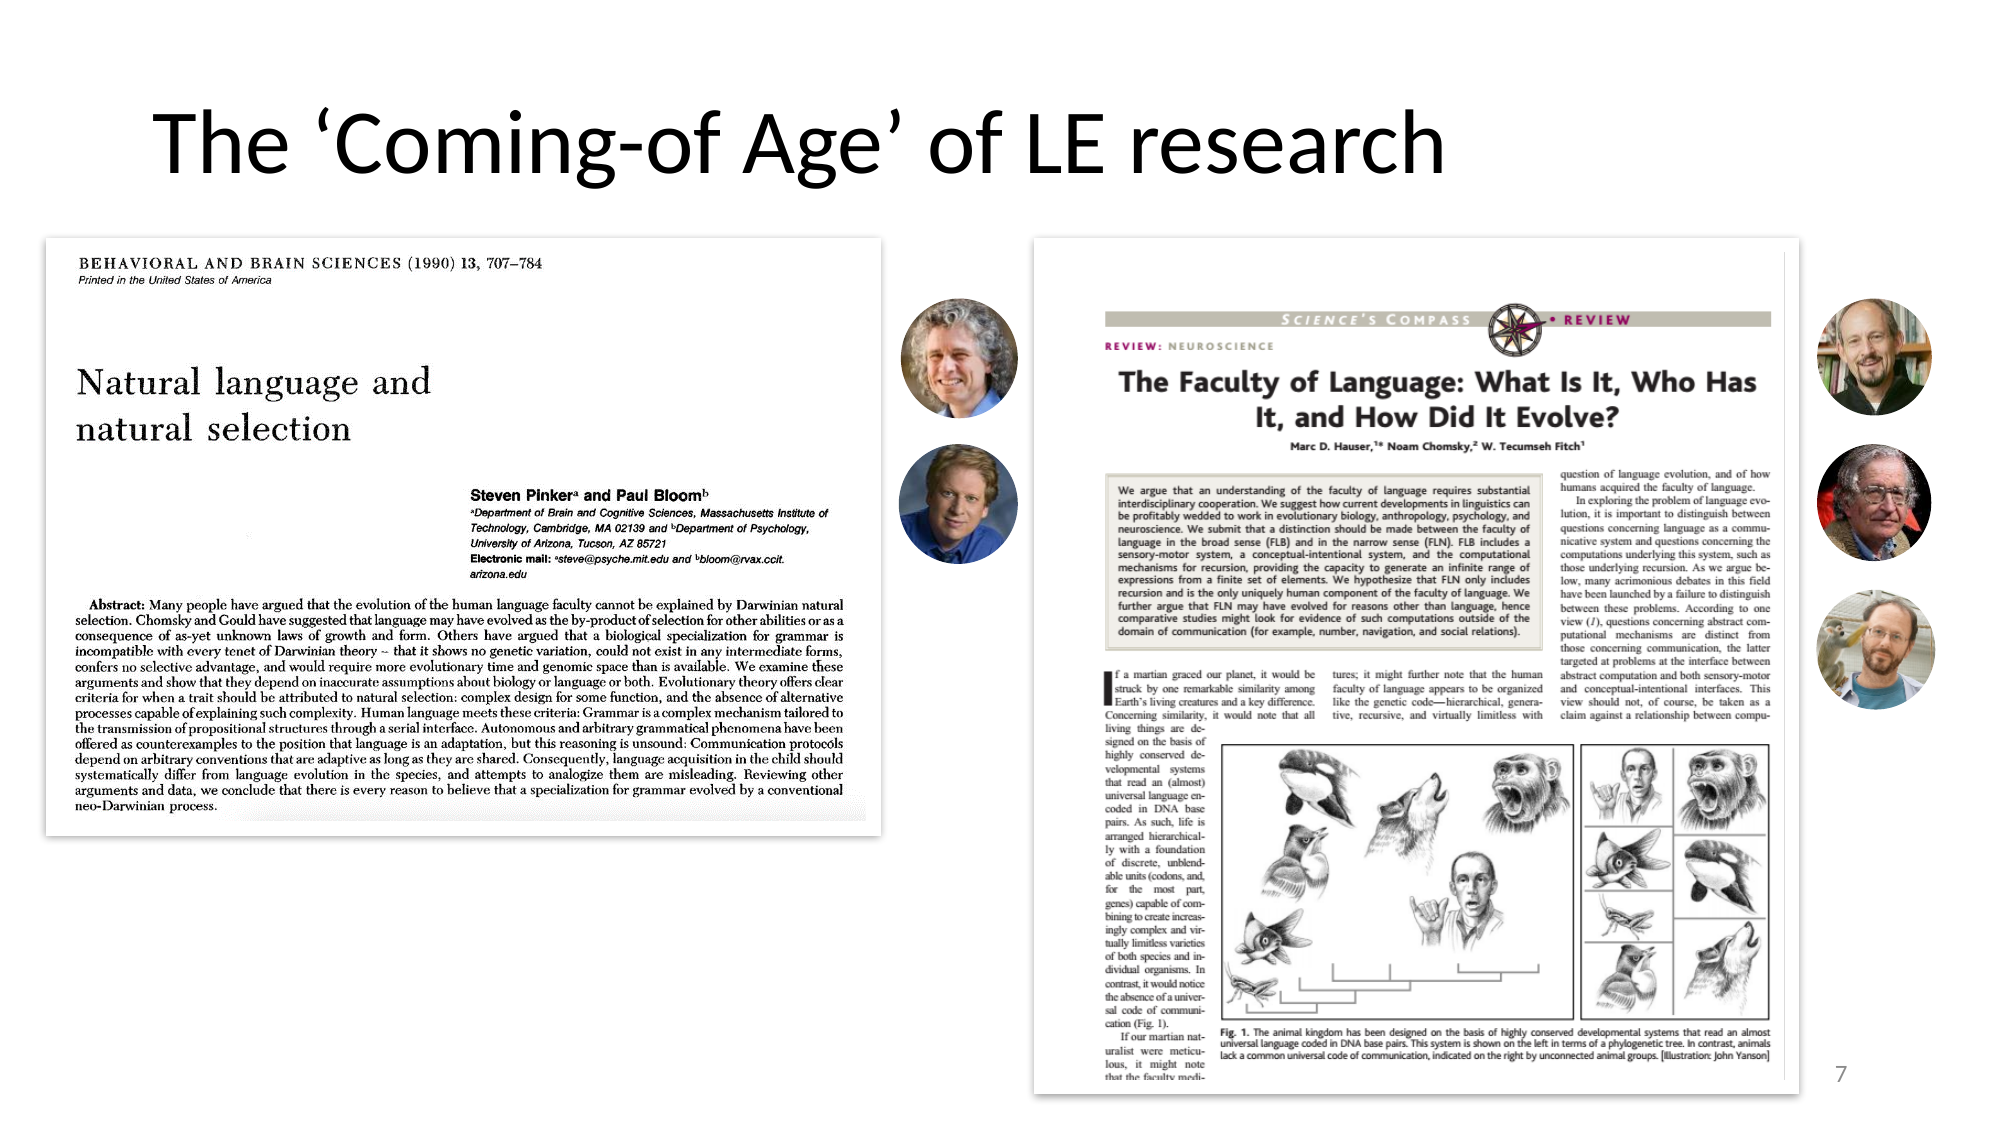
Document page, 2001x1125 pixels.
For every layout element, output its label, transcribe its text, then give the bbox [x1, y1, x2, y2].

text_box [1816, 298, 1936, 710]
title The ‘Coming-of Age’ of LE research [137, 34, 1863, 253]
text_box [898, 298, 1018, 564]
slide_number 7 [1795, 1042, 1863, 1103]
picture [60, 252, 866, 822]
picture [1048, 252, 1785, 1080]
